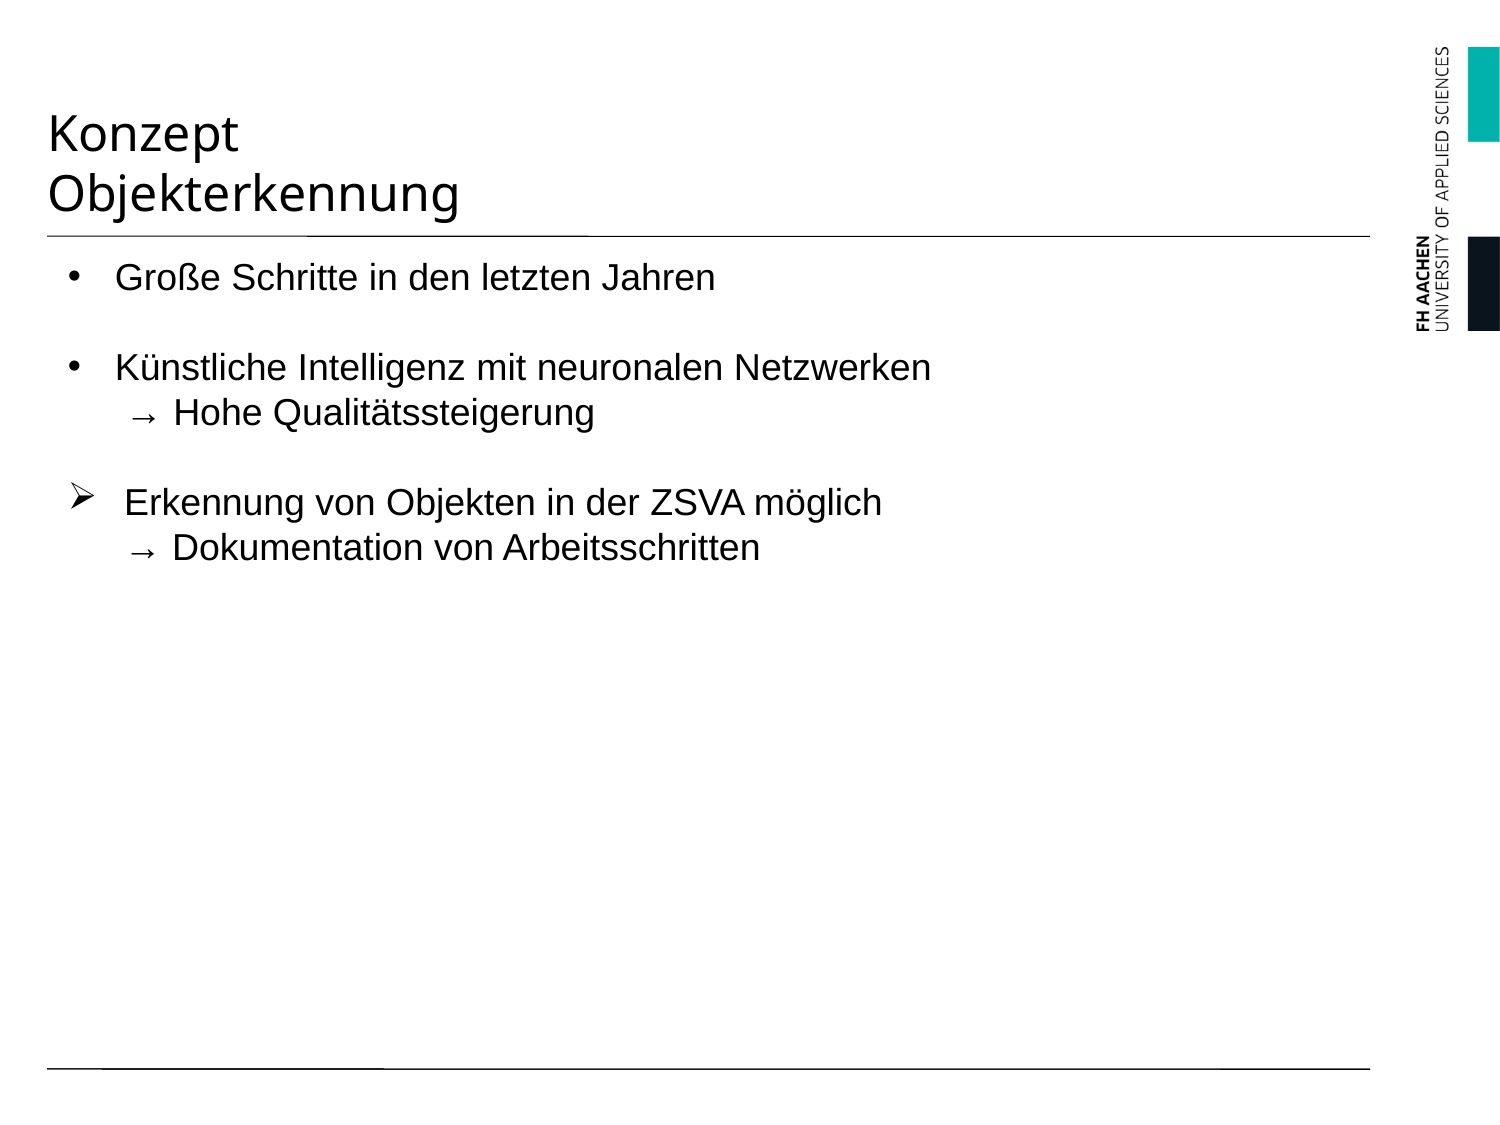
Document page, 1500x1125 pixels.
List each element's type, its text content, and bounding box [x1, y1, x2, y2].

title Konzept Objekterkennung [47, 101, 1371, 220]
text_box Große Schritte in den letzten Jahren Künstliche Intelligenz mit neuronalen Netzwerken → Hohe Qualitätssteigerung Erkennung von Objekten in der ZSVA möglich → Dokumentation von Arbeitsschritten [53, 245, 1376, 576]
picture [1404, 47, 1500, 331]
